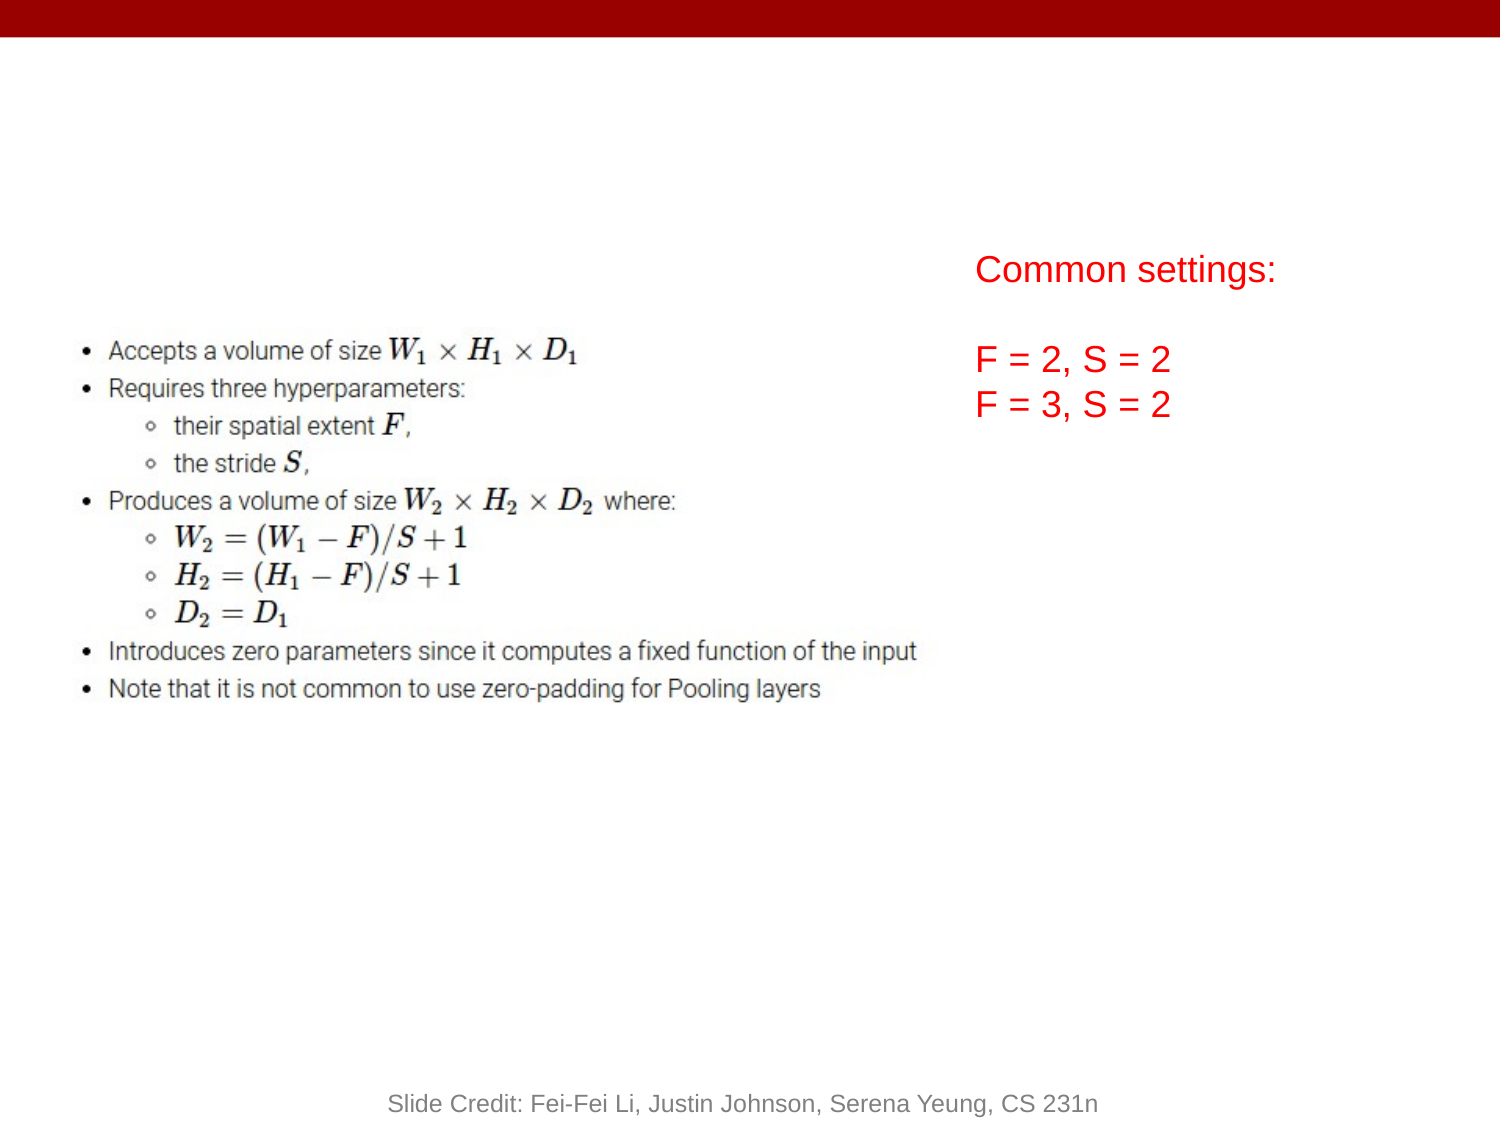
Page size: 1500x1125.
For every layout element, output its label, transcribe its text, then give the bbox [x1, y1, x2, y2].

picture [61, 326, 939, 715]
text_box Common settings: F = 2, S = 2 F = 3, S = 2 [960, 230, 1458, 745]
text_box Slide Credit: Fei-Fei Li, Justin Johnson, Serena Yeung, CS 231n [299, 1049, 1188, 1125]
